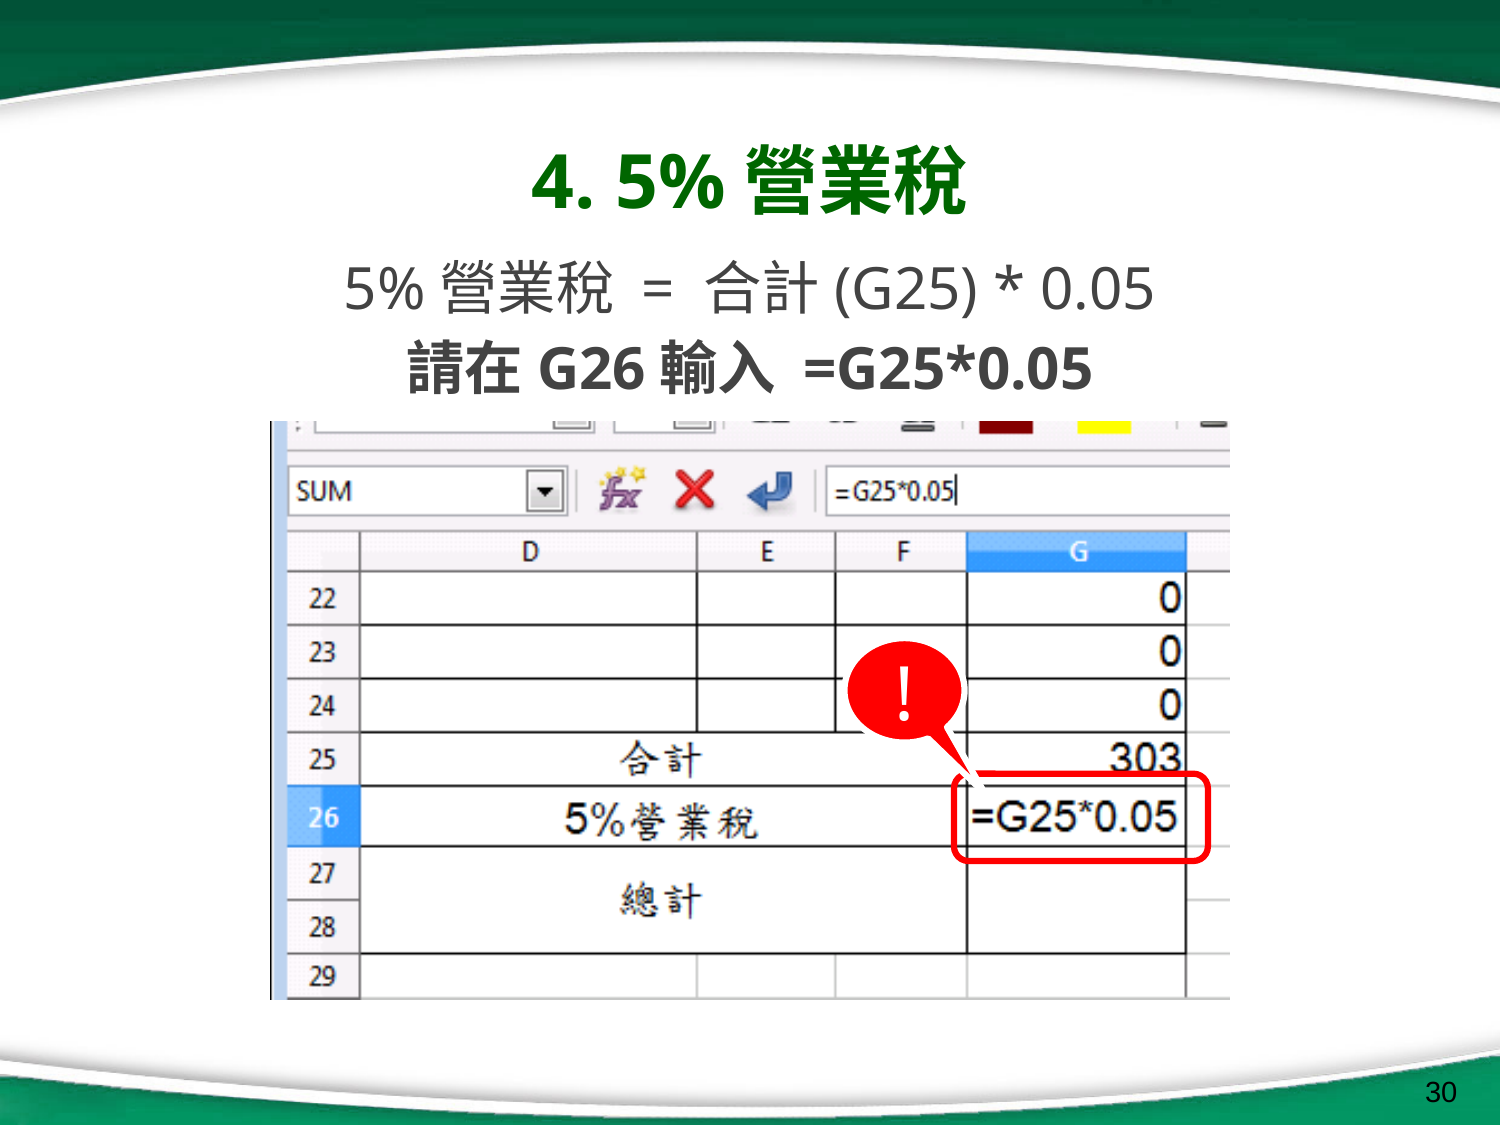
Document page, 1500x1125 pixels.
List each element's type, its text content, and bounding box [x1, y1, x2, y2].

title 4. 5%營業稅 [51, 112, 1449, 245]
picture [0, 0, 1500, 1125]
subtitle 5%營業稅 = 合計(G25) * 0.05 請在G26輸入 =G25*0.05 [51, 245, 1449, 417]
slide_number ‹#› [1410, 1056, 1500, 1125]
